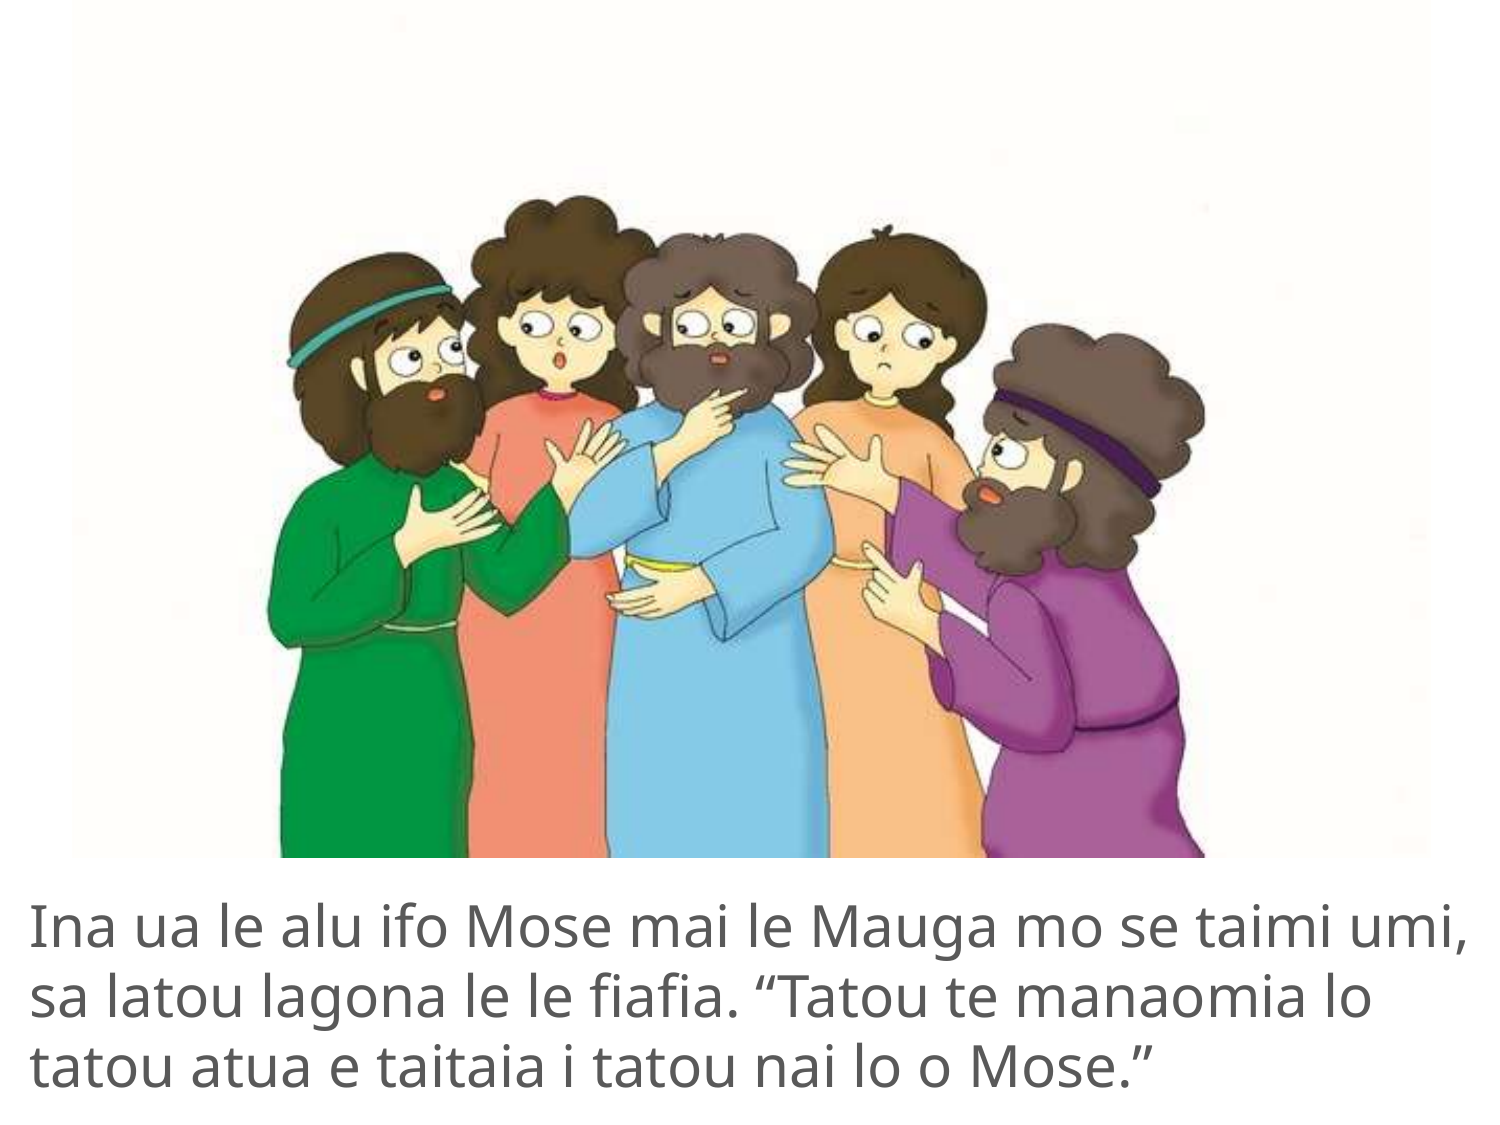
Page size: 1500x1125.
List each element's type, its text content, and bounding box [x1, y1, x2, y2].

text_box Ina ua le alu ifo Mose mai le Mauga mo se taimi umi, sa latou lagona le le fiafia. “Tatou te manaomia lo tatou atua e taitaia i tatou nai lo o Mose.” [14, 881, 1486, 1107]
picture [72, 0, 1431, 858]
